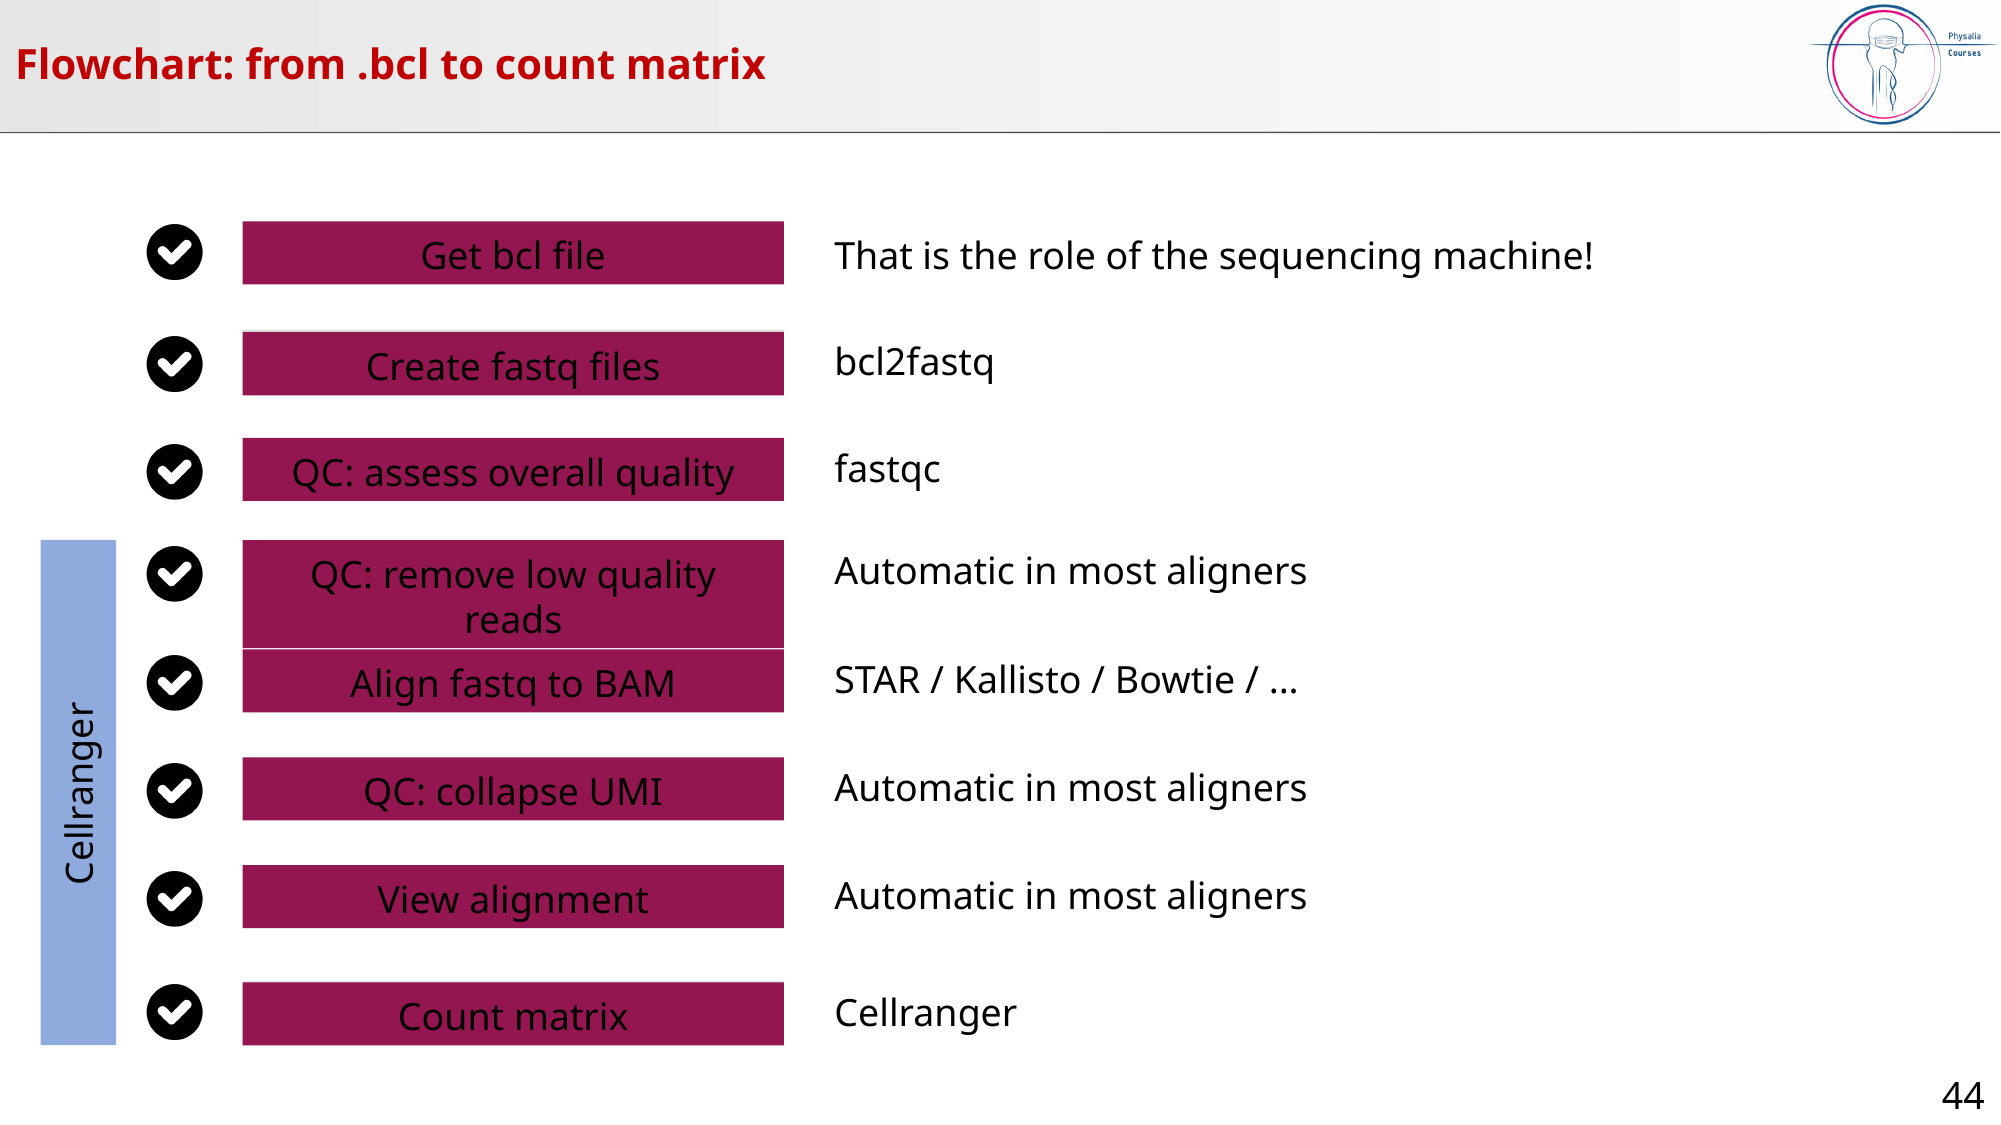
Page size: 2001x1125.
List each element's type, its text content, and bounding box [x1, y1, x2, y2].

picture [113, 444, 236, 504]
text_box Create fastq files [242, 332, 784, 396]
text_box Get bcl file [242, 221, 784, 285]
picture [113, 763, 236, 823]
text_box fastqc [819, 437, 1920, 498]
text_box Cellranger [40, 539, 117, 1046]
text_box 44 [1549, 1067, 2000, 1125]
text_box View alignment [242, 865, 784, 929]
text_box Automatic in most aligners [819, 756, 1920, 817]
text_box bcl2fastq [819, 330, 1920, 391]
picture [113, 655, 236, 715]
text_box QC: assess overall quality [242, 437, 784, 501]
text_box That is the role of the sequencing machine! [819, 224, 1920, 285]
picture [113, 546, 236, 606]
text_box Align fastq to BAM [242, 649, 784, 713]
text_box STAR / Kallisto / Bowtie / ... [819, 648, 1920, 709]
text_box Automatic in most aligners [819, 864, 1920, 925]
text_box QC: collapse UMI [242, 757, 784, 821]
picture [113, 871, 236, 931]
picture [1773, 0, 2000, 132]
text_box Cellranger [819, 981, 1920, 1042]
picture [113, 336, 236, 396]
title Flowchart: from .bcl to count matrix [0, 0, 1773, 132]
picture [113, 984, 236, 1044]
text_box Automatic in most aligners [819, 539, 1920, 600]
text_box QC: remove low quality reads [242, 540, 784, 649]
text_box Count matrix [242, 982, 784, 1046]
picture [113, 224, 236, 284]
